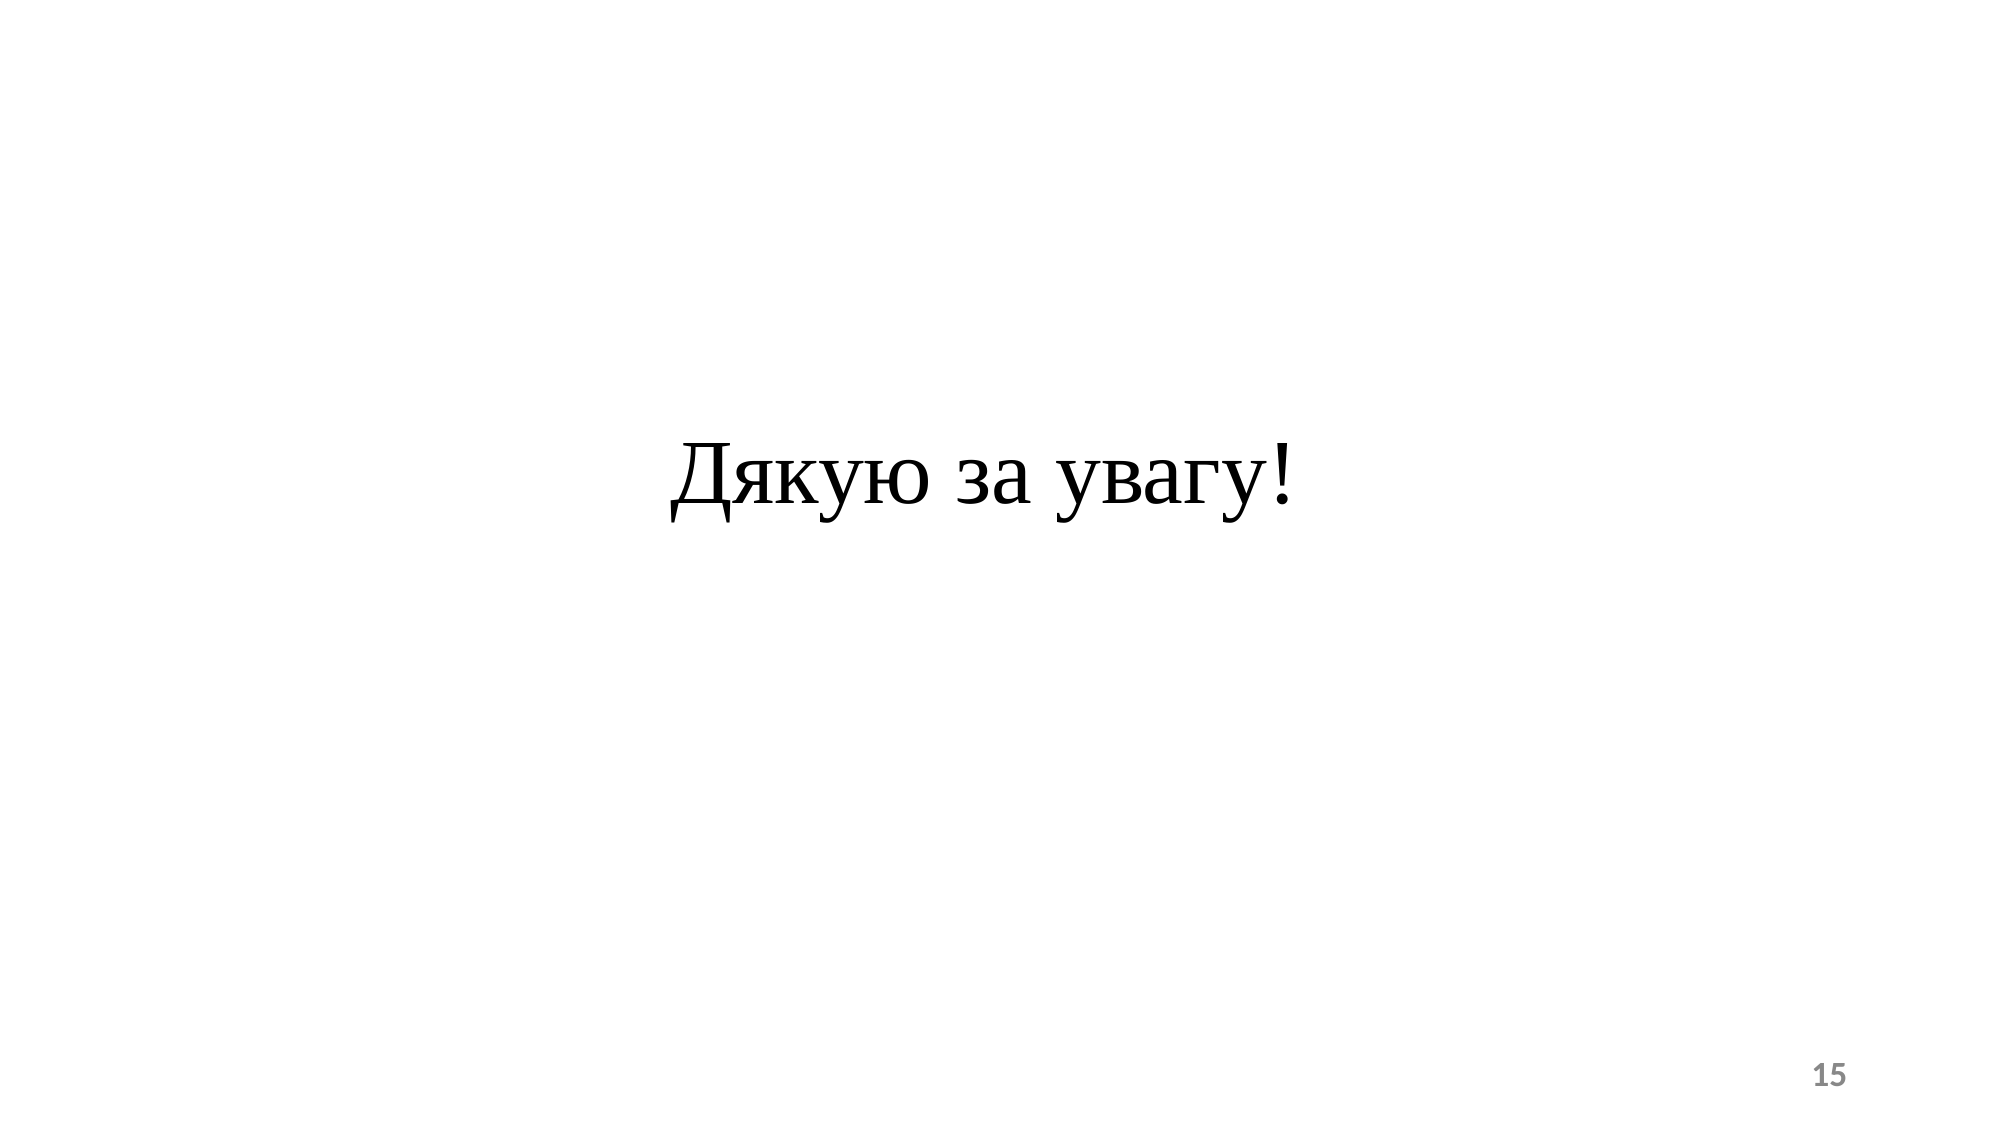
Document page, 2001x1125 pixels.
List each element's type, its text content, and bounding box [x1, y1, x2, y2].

title Дякую за увагу! [655, 365, 1363, 584]
slide_number 15 [1412, 1042, 1863, 1103]
